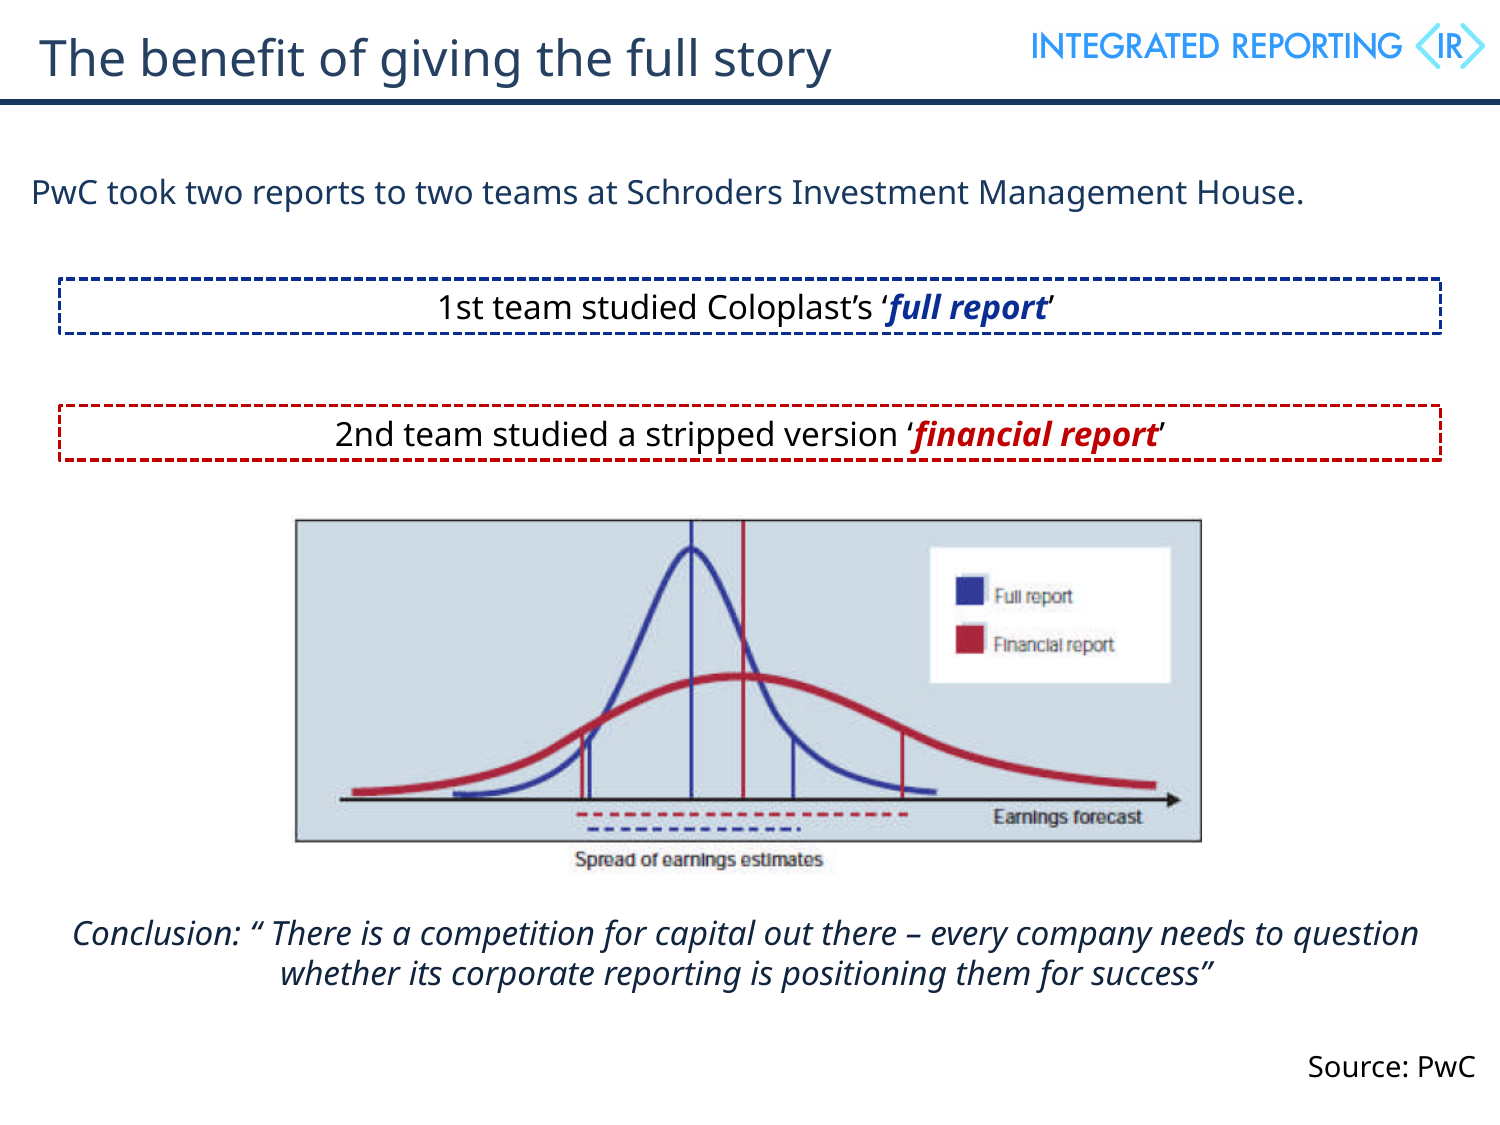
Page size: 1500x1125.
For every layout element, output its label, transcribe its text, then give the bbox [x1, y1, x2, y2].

text_box 1st team studied Coloplast’s ‘full report’ [59, 278, 1441, 334]
text_box Conclusion: “ There is a competition for capital out there – every company needs to question whether its corporate reporting is positioning them for success” [1, 905, 1493, 1000]
text_box Source: PwC [1195, 1040, 1491, 1091]
picture [1033, 23, 1485, 69]
text_box The benefit of giving the full story [24, 19, 987, 94]
text_box PwC took two reports to two teams at Schroders Investment Management House. [16, 164, 1478, 220]
picture [291, 514, 1203, 881]
text_box 2nd team studied a stripped version ‘financial report’ [59, 405, 1441, 460]
